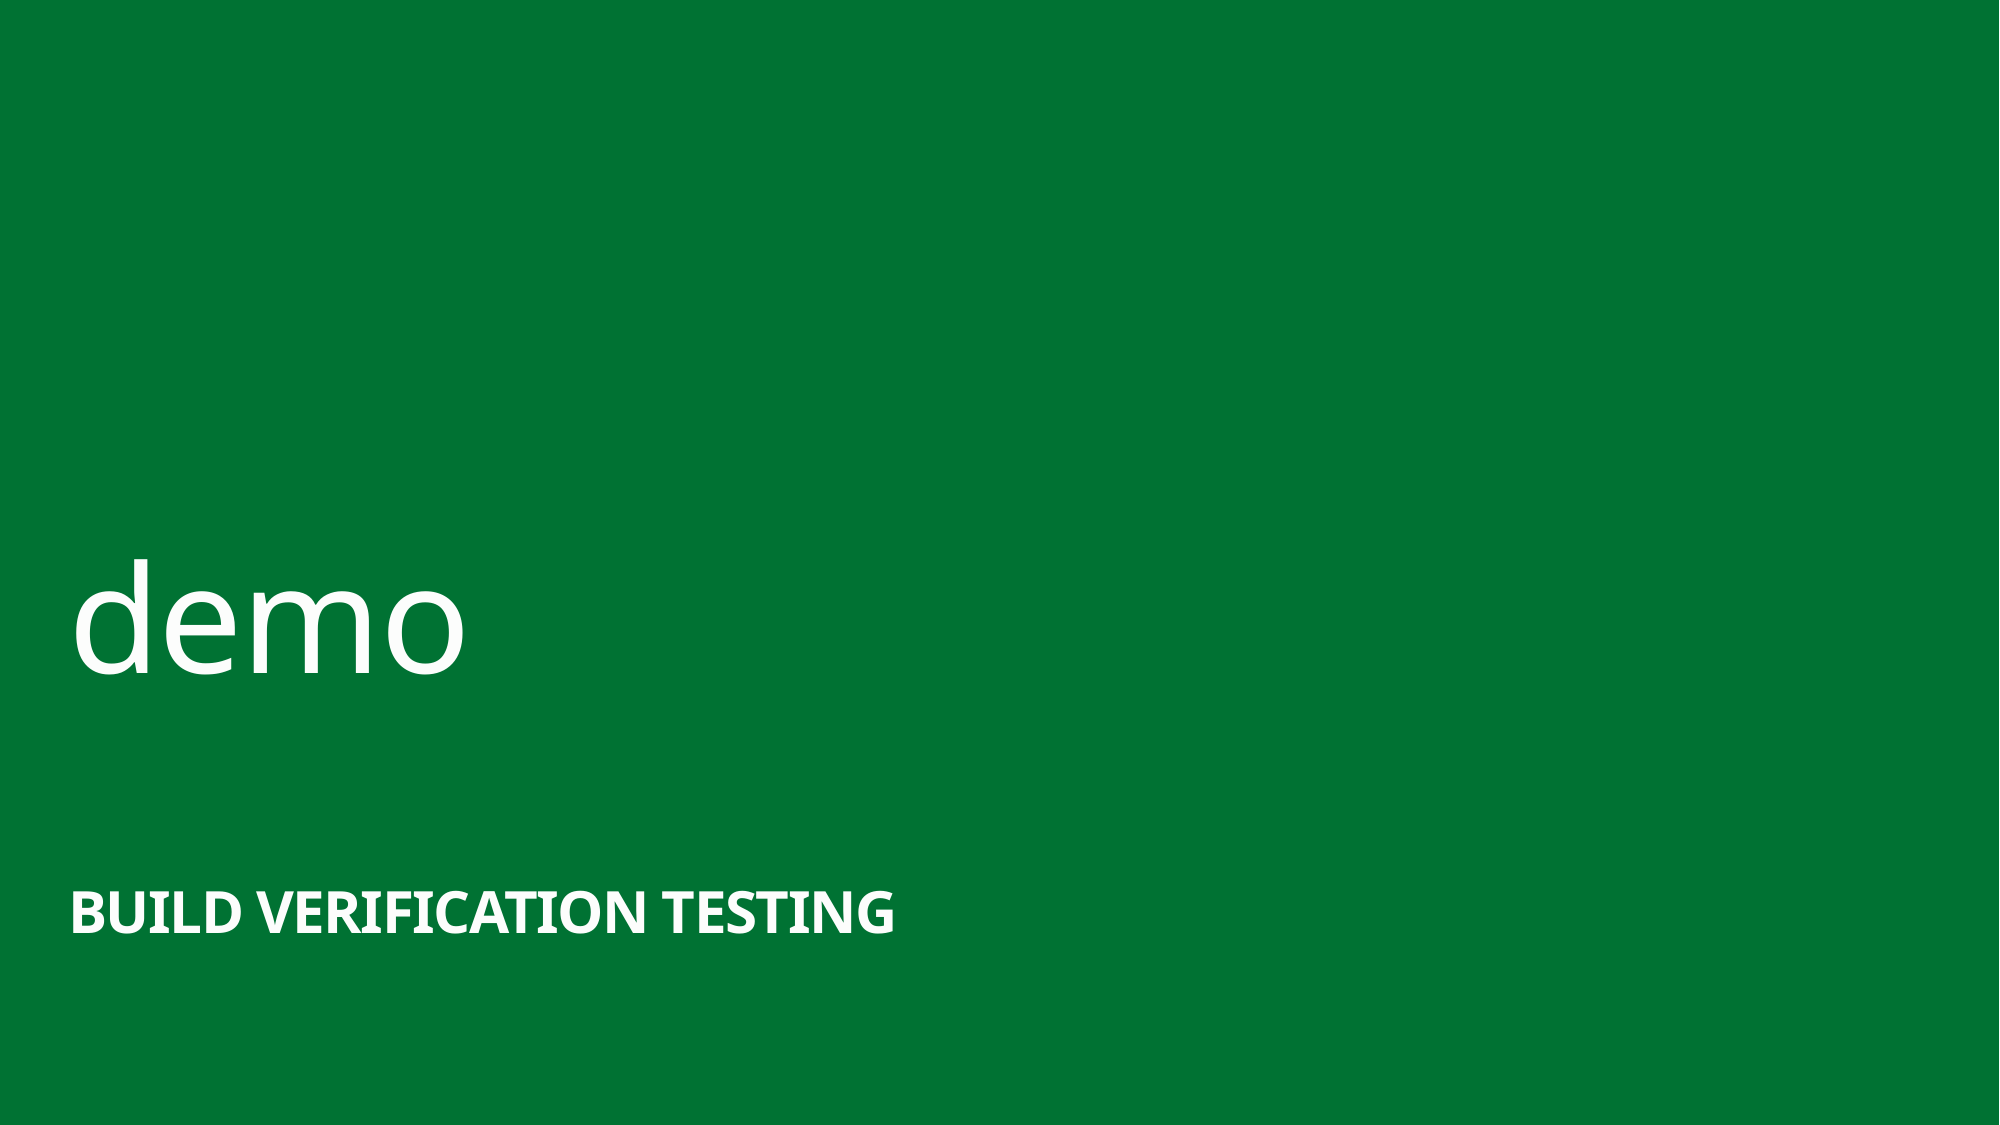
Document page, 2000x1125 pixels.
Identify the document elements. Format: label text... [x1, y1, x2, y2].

list demo [68, 511, 1827, 739]
subtitle Build Verification Testing [68, 782, 1789, 1046]
